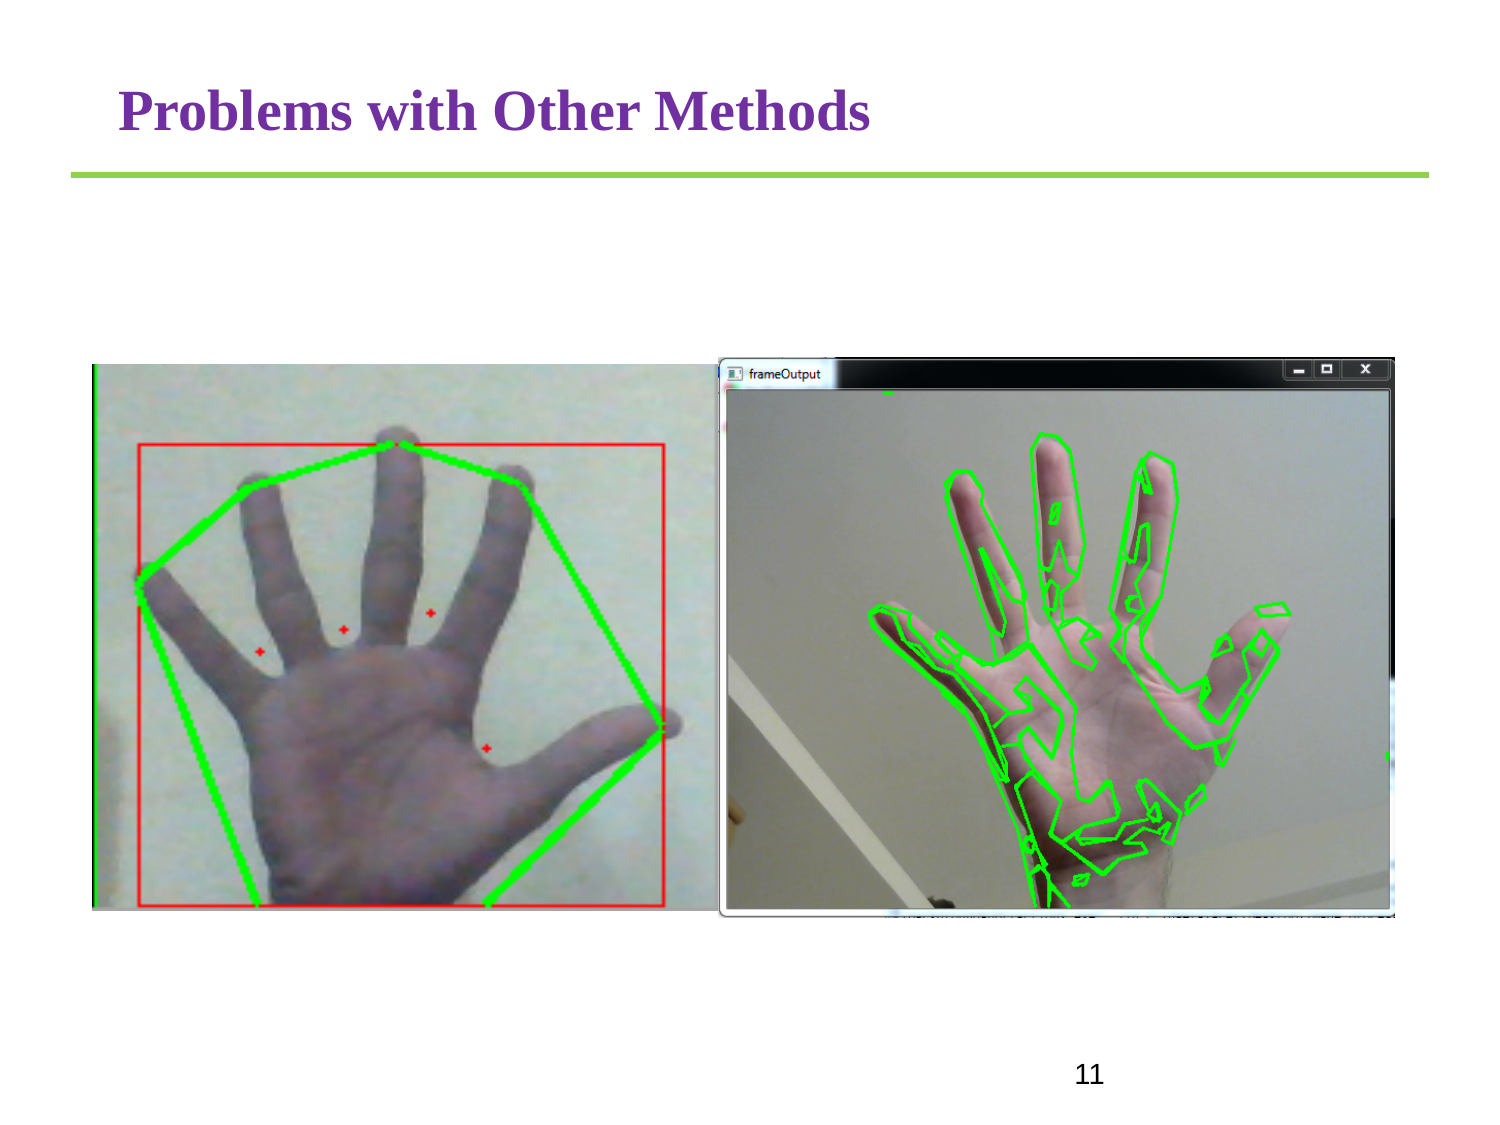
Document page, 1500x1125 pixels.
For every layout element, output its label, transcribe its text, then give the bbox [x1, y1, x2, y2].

slide_number 11 [1059, 1042, 1397, 1103]
title Problems with Other Methods [103, 59, 1397, 164]
picture [91, 357, 1395, 918]
